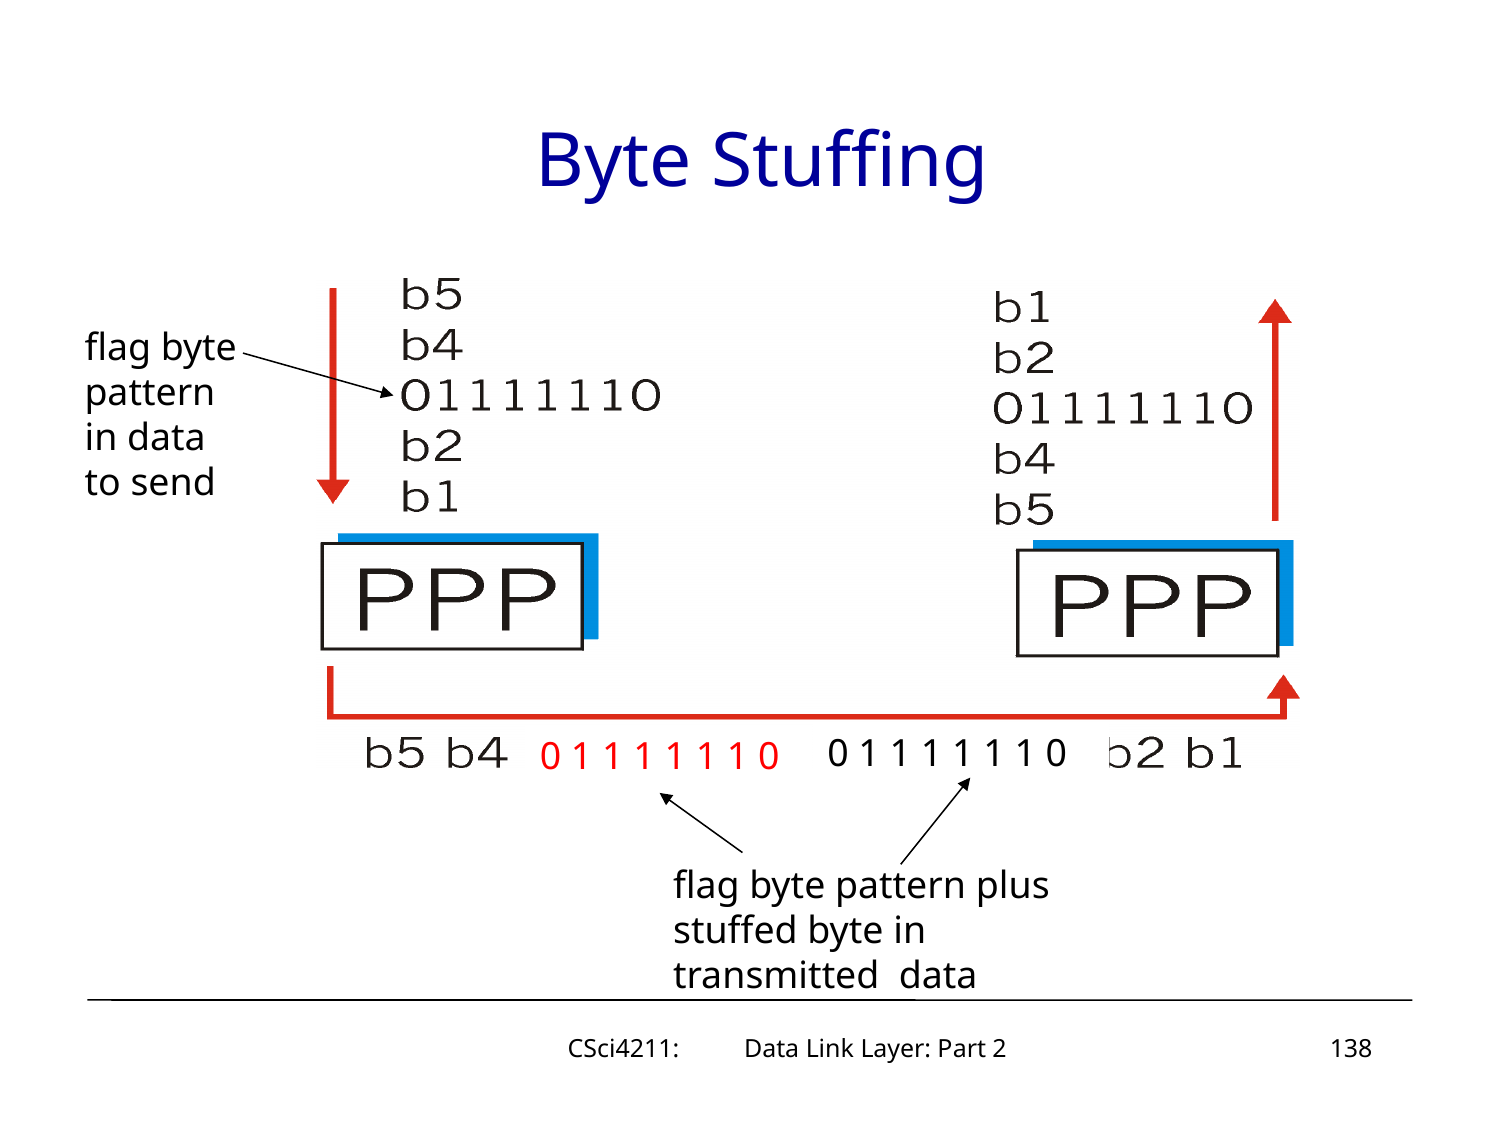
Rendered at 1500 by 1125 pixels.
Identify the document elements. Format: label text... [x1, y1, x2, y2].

footer CSci4211: Data Link Layer: Part 2 [499, 1024, 1076, 1101]
title Byte Stuffing [125, 62, 1400, 250]
slide_number 138 [1076, 1024, 1388, 1101]
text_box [65, 277, 1301, 1005]
